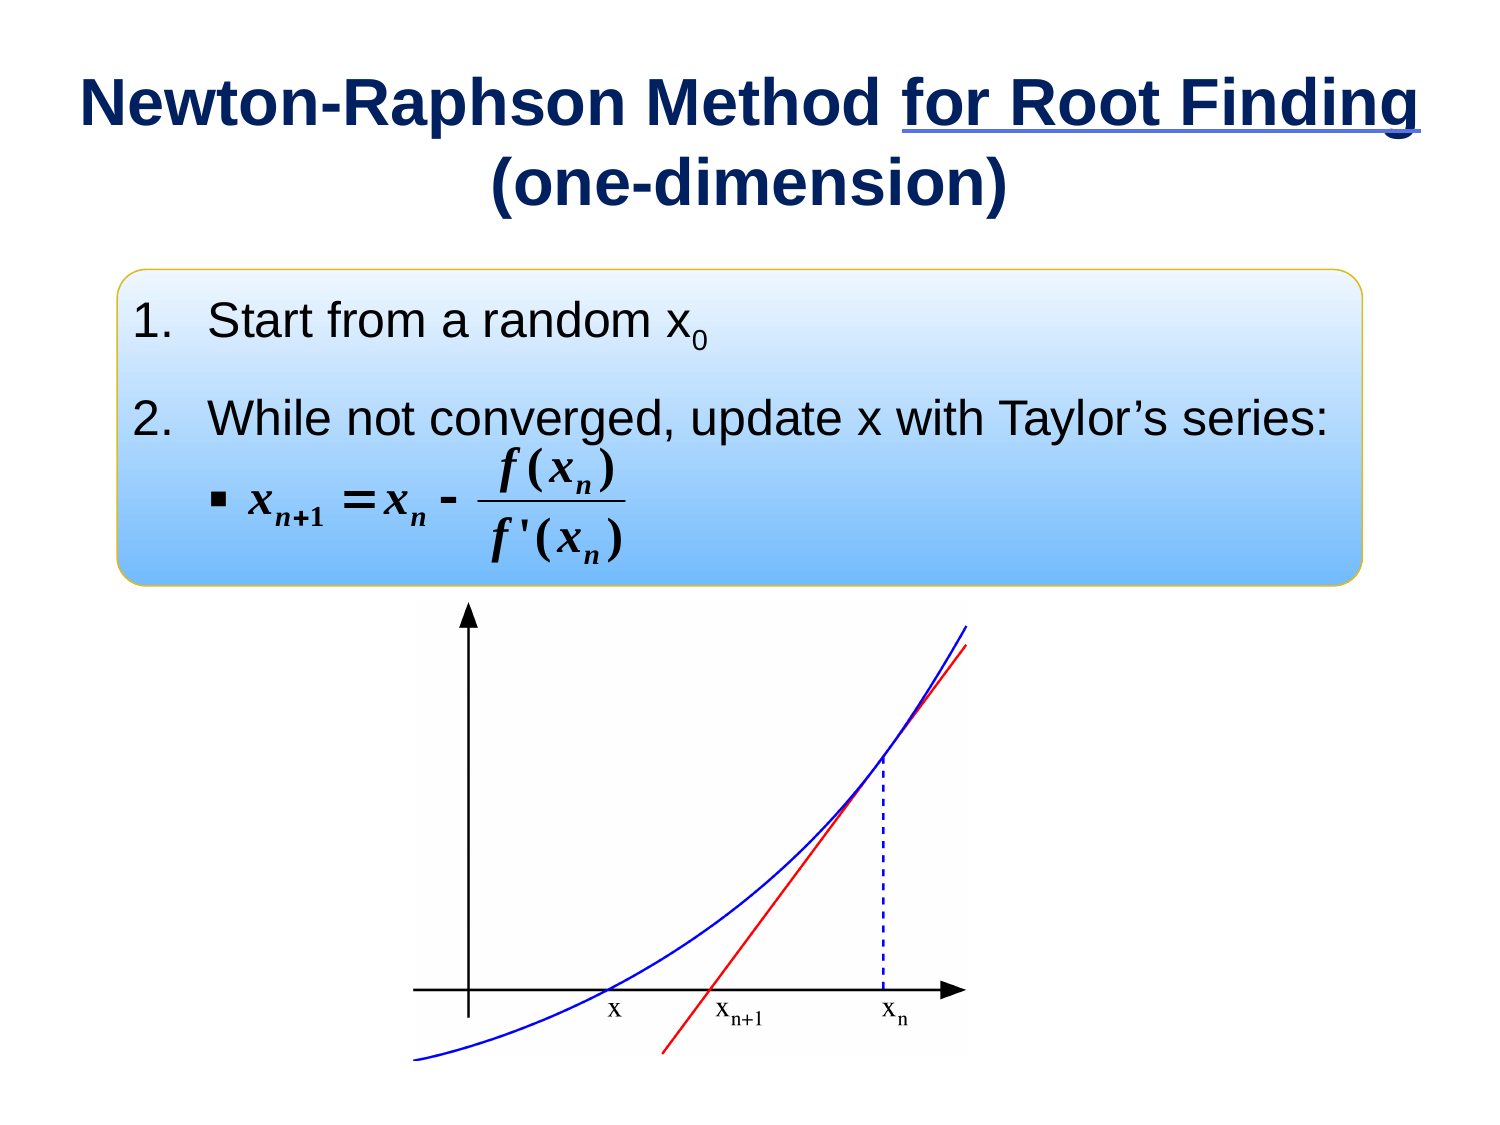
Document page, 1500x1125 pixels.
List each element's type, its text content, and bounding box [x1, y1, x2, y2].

text_box Start from a random x0 While not converged, update x with Taylor’s series: [117, 246, 1500, 619]
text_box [236, 431, 635, 577]
picture [409, 597, 973, 1061]
title Newton-Raphson Method for Root Finding (one-dimension) [11, 27, 1489, 251]
